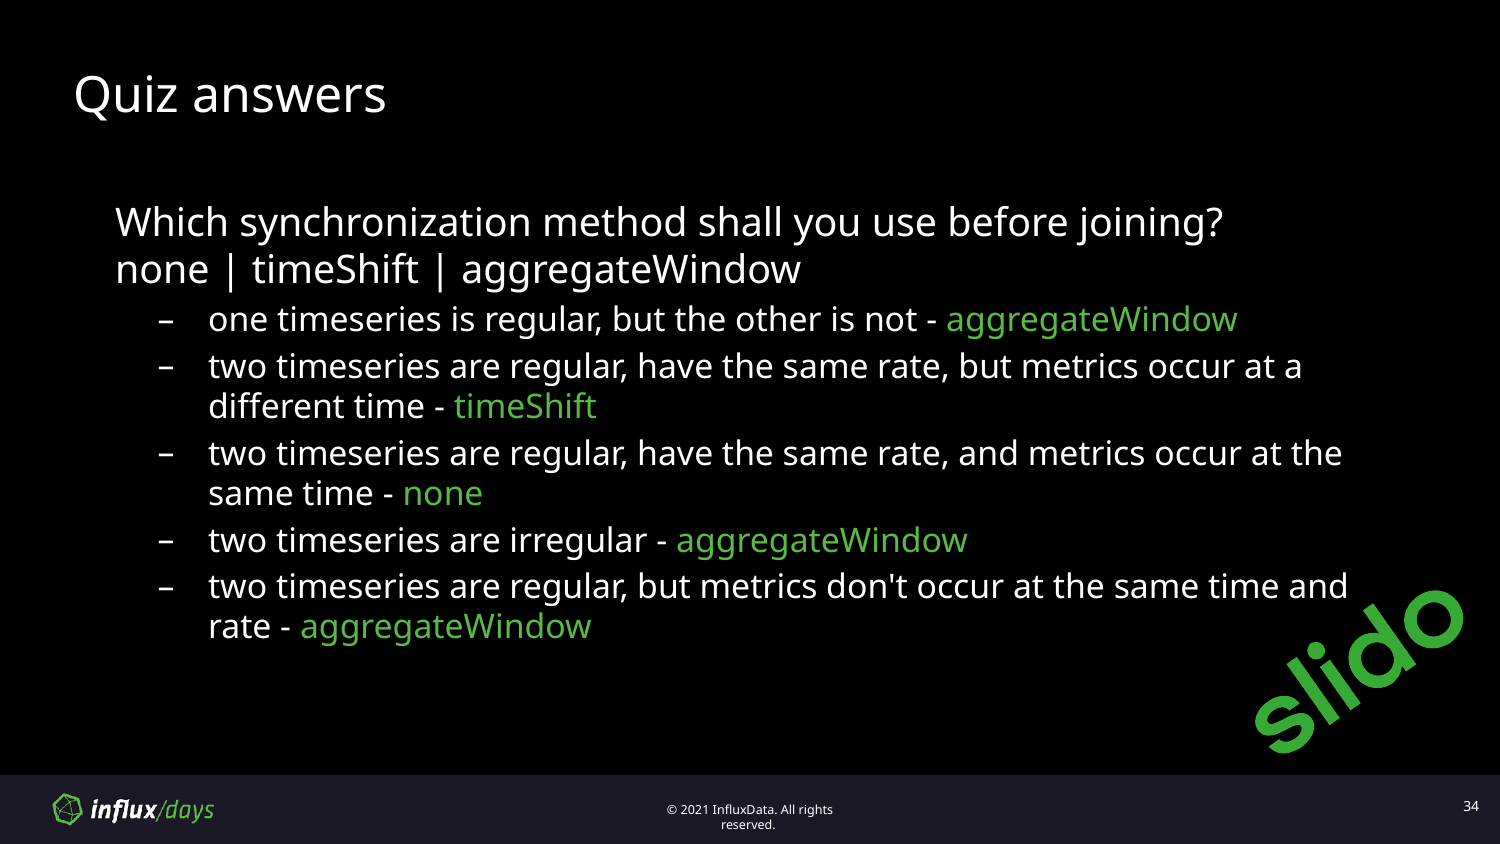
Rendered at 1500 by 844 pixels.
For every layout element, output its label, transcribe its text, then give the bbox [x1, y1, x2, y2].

title Quiz answers [58, 48, 1405, 145]
picture [0, 775, 1500, 844]
picture [1235, 561, 1474, 761]
list Which synchronization method shall you use before joining? none | timeShift | aggregateWindow one timeseries is regular, but the other is not - aggregateWindow two timeseries are regular, have the same rate, but metrics occur at a different time - timeShift two timeseries are regular, have the same rate, and metrics occur at the same time - none two timeseries are irregular - aggregateWindow two timeseries are regular, but metrics don't occur at the same time and rate - aggregateWindow [58, 189, 1405, 654]
